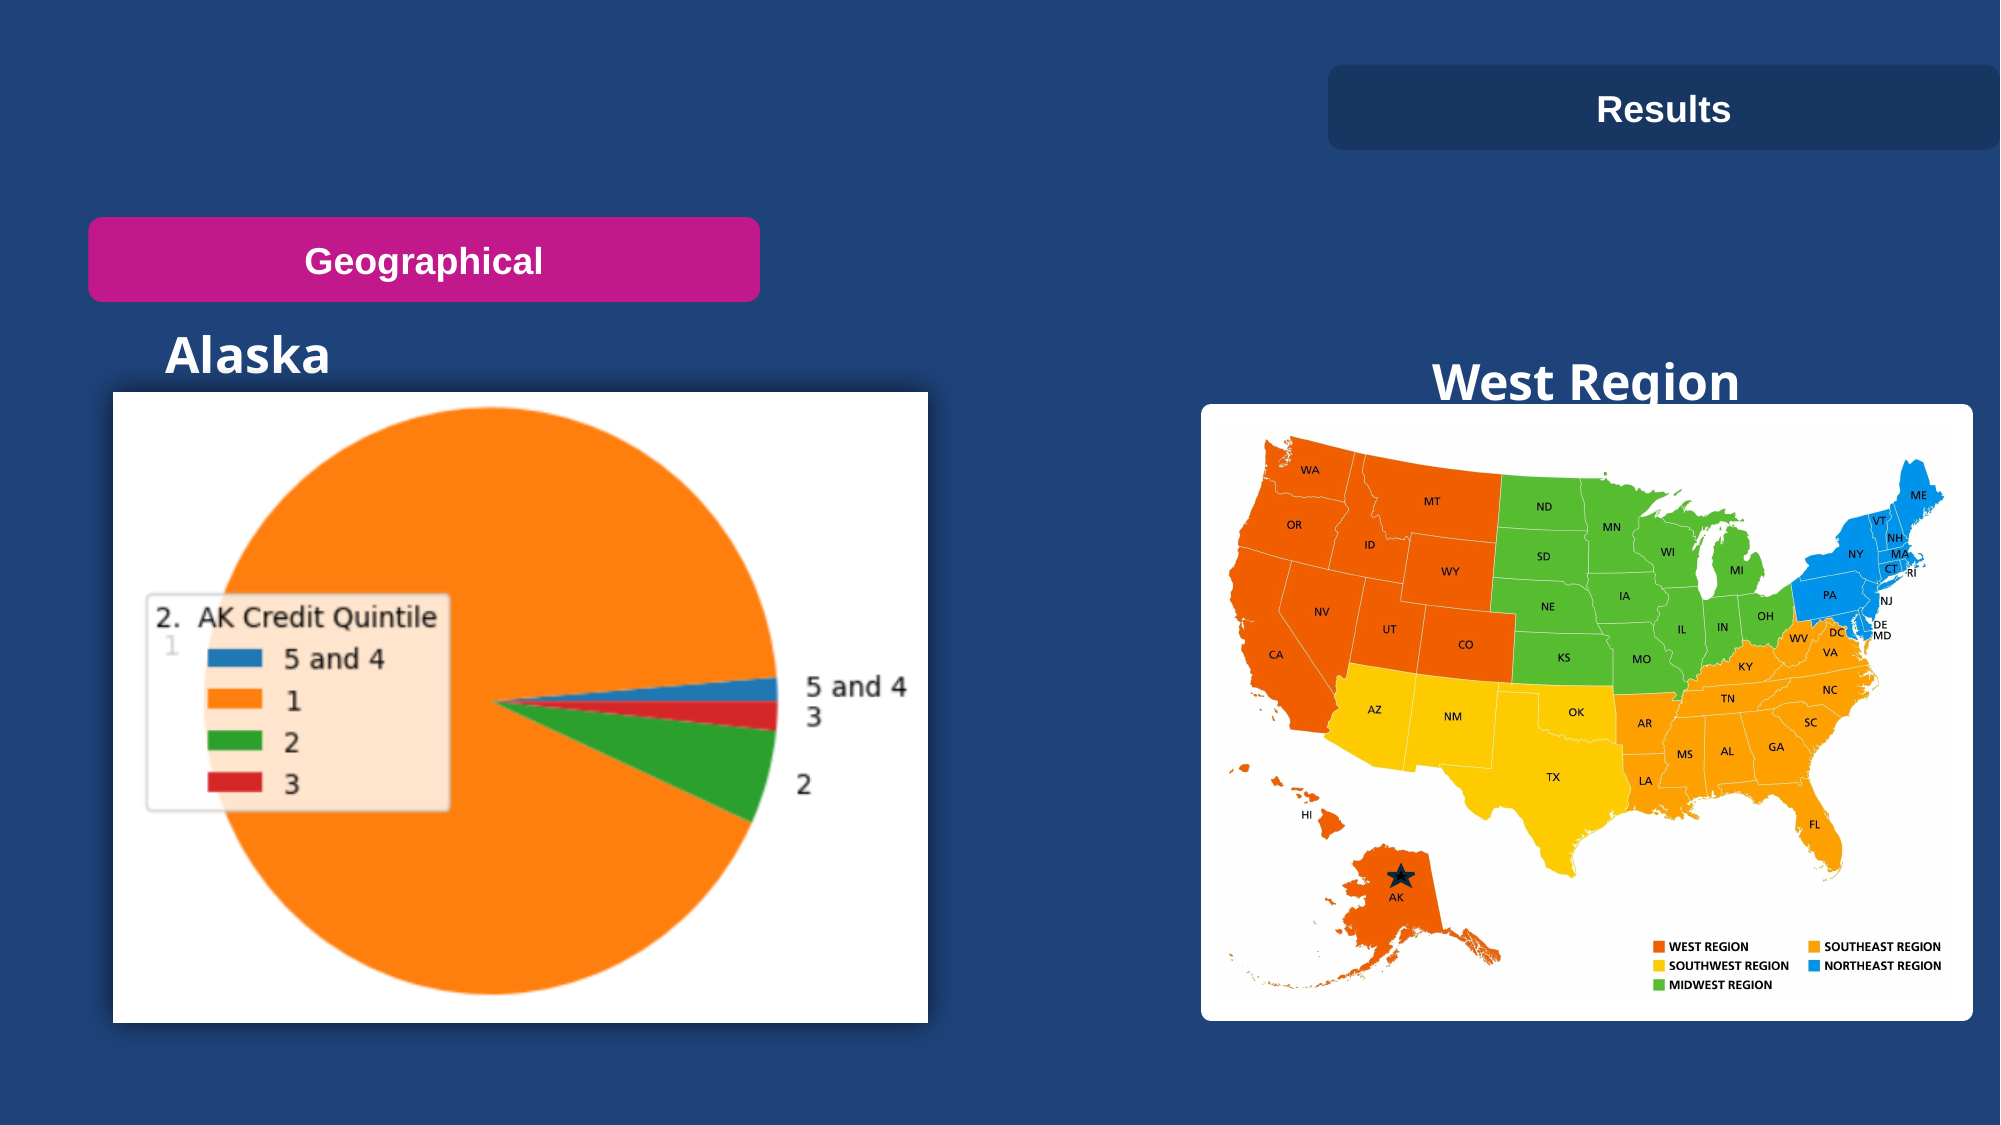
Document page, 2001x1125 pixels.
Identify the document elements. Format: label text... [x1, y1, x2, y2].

picture [1220, 424, 1954, 1001]
picture [112, 391, 928, 1023]
text_box Results [1326, 63, 2000, 152]
text_box West Region [1501, 343, 2000, 418]
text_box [87, 216, 1501, 455]
